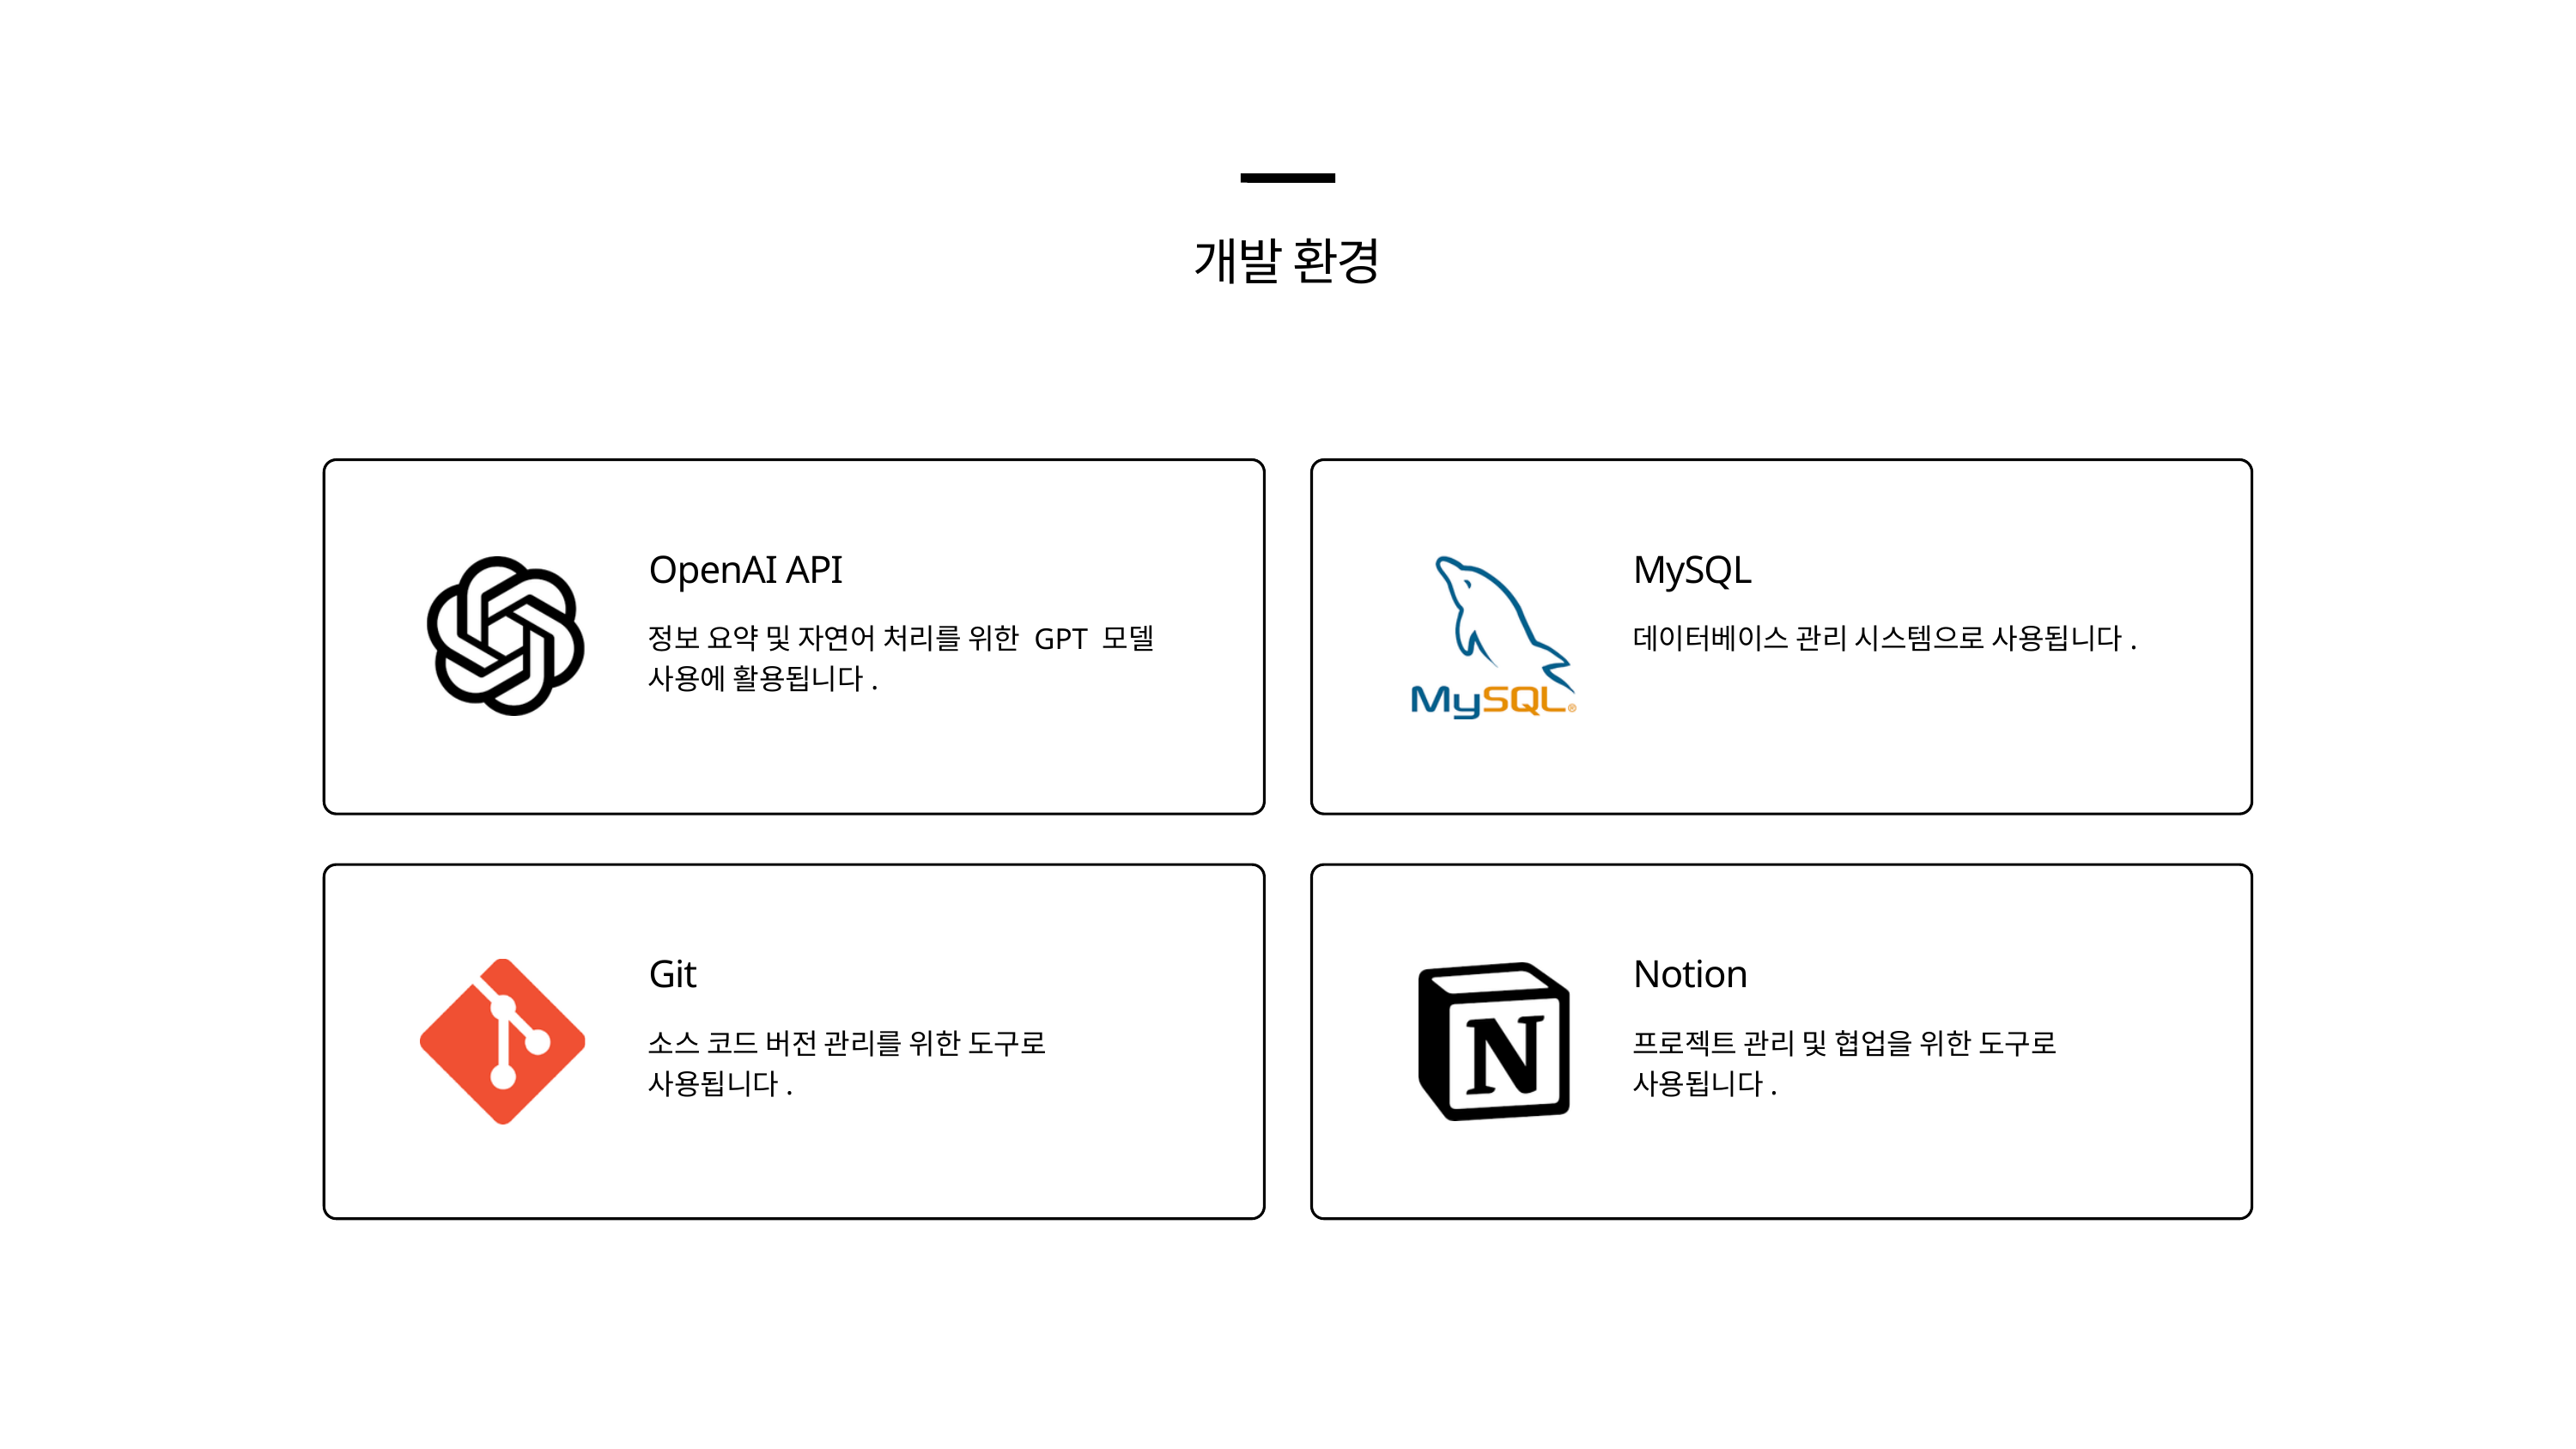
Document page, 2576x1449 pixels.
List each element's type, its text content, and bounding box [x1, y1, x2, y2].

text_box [1311, 459, 2252, 815]
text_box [324, 459, 1265, 815]
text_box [324, 864, 1265, 1219]
text_box 개발 환경 [605, 220, 1971, 291]
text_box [1311, 864, 2252, 1219]
